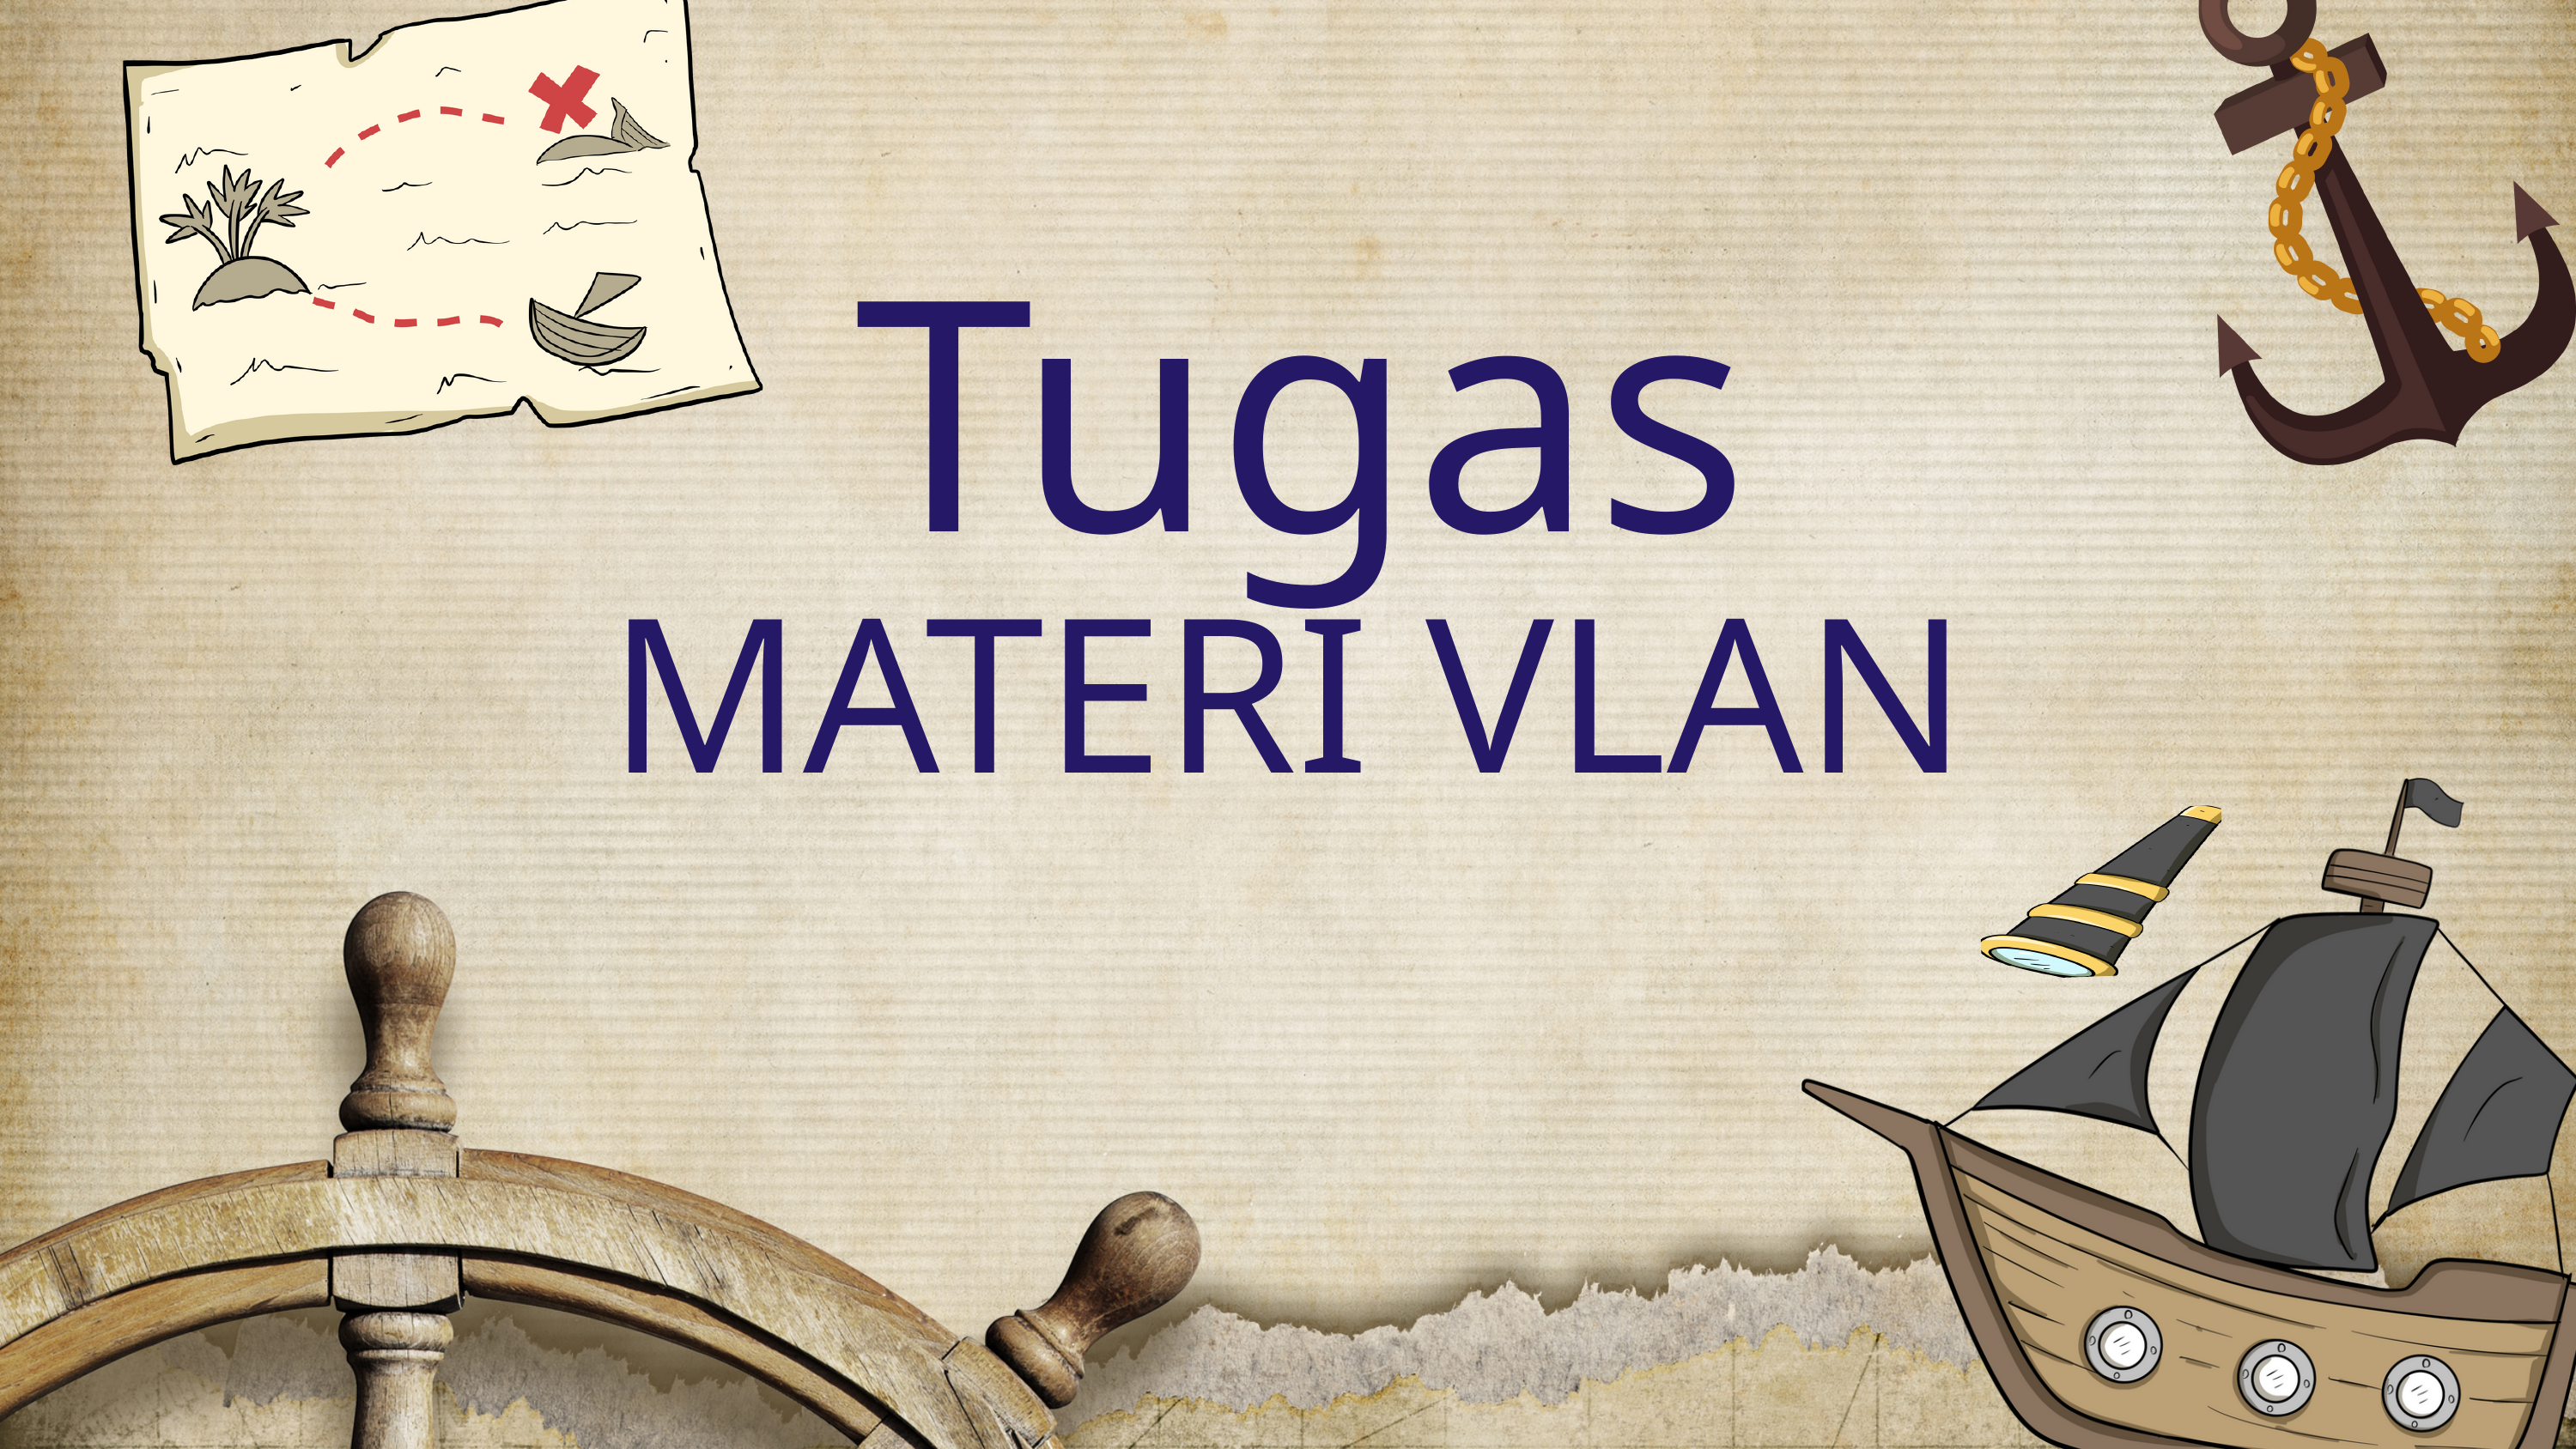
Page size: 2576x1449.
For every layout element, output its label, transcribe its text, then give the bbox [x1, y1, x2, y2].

text_box MATERI VLAN [507, 594, 2069, 815]
text_box [0, 0, 2576, 1449]
text_box [1801, 778, 2576, 1449]
text_box [123, 0, 763, 465]
text_box Tugas [839, 264, 1849, 594]
text_box [1976, 804, 2227, 981]
text_box [2198, 0, 2576, 465]
